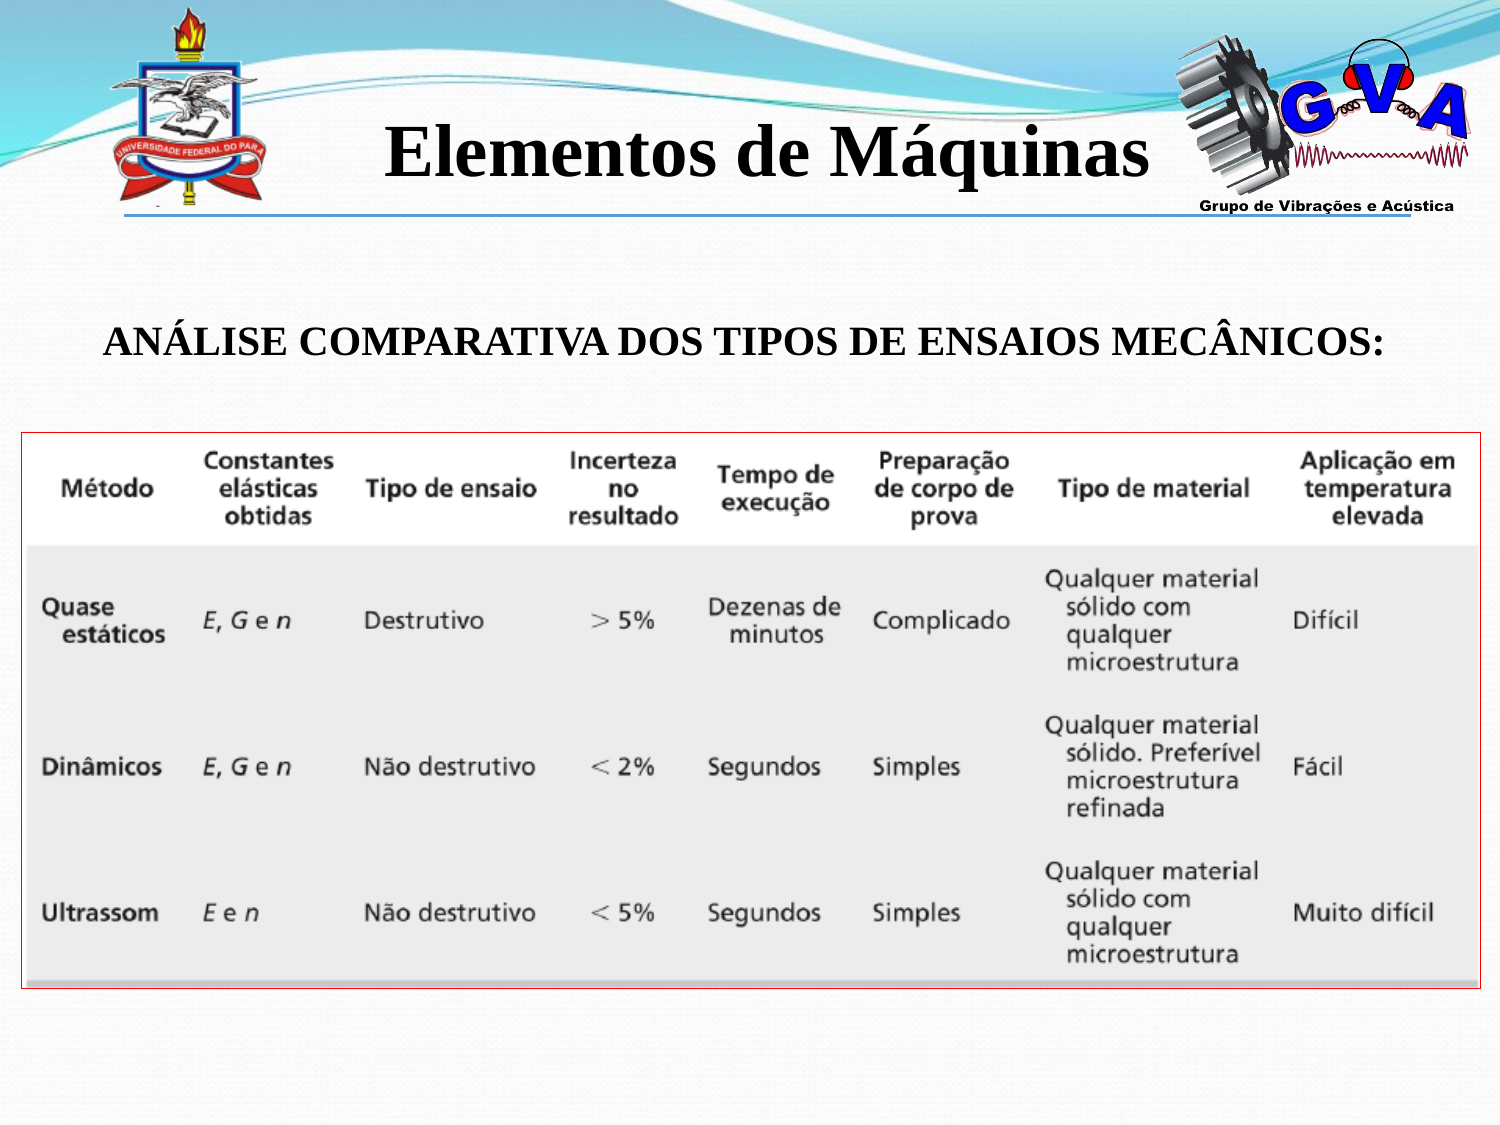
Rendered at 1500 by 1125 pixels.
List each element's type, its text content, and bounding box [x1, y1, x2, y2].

text_box Elementos de Máquinas [275, 93, 1172, 199]
text_box ANÁLISE COMPARATIVA DOS TIPOS DE ENSAIOS MECÂNICOS: [87, 281, 1415, 432]
picture [0, 0, 1500, 1125]
